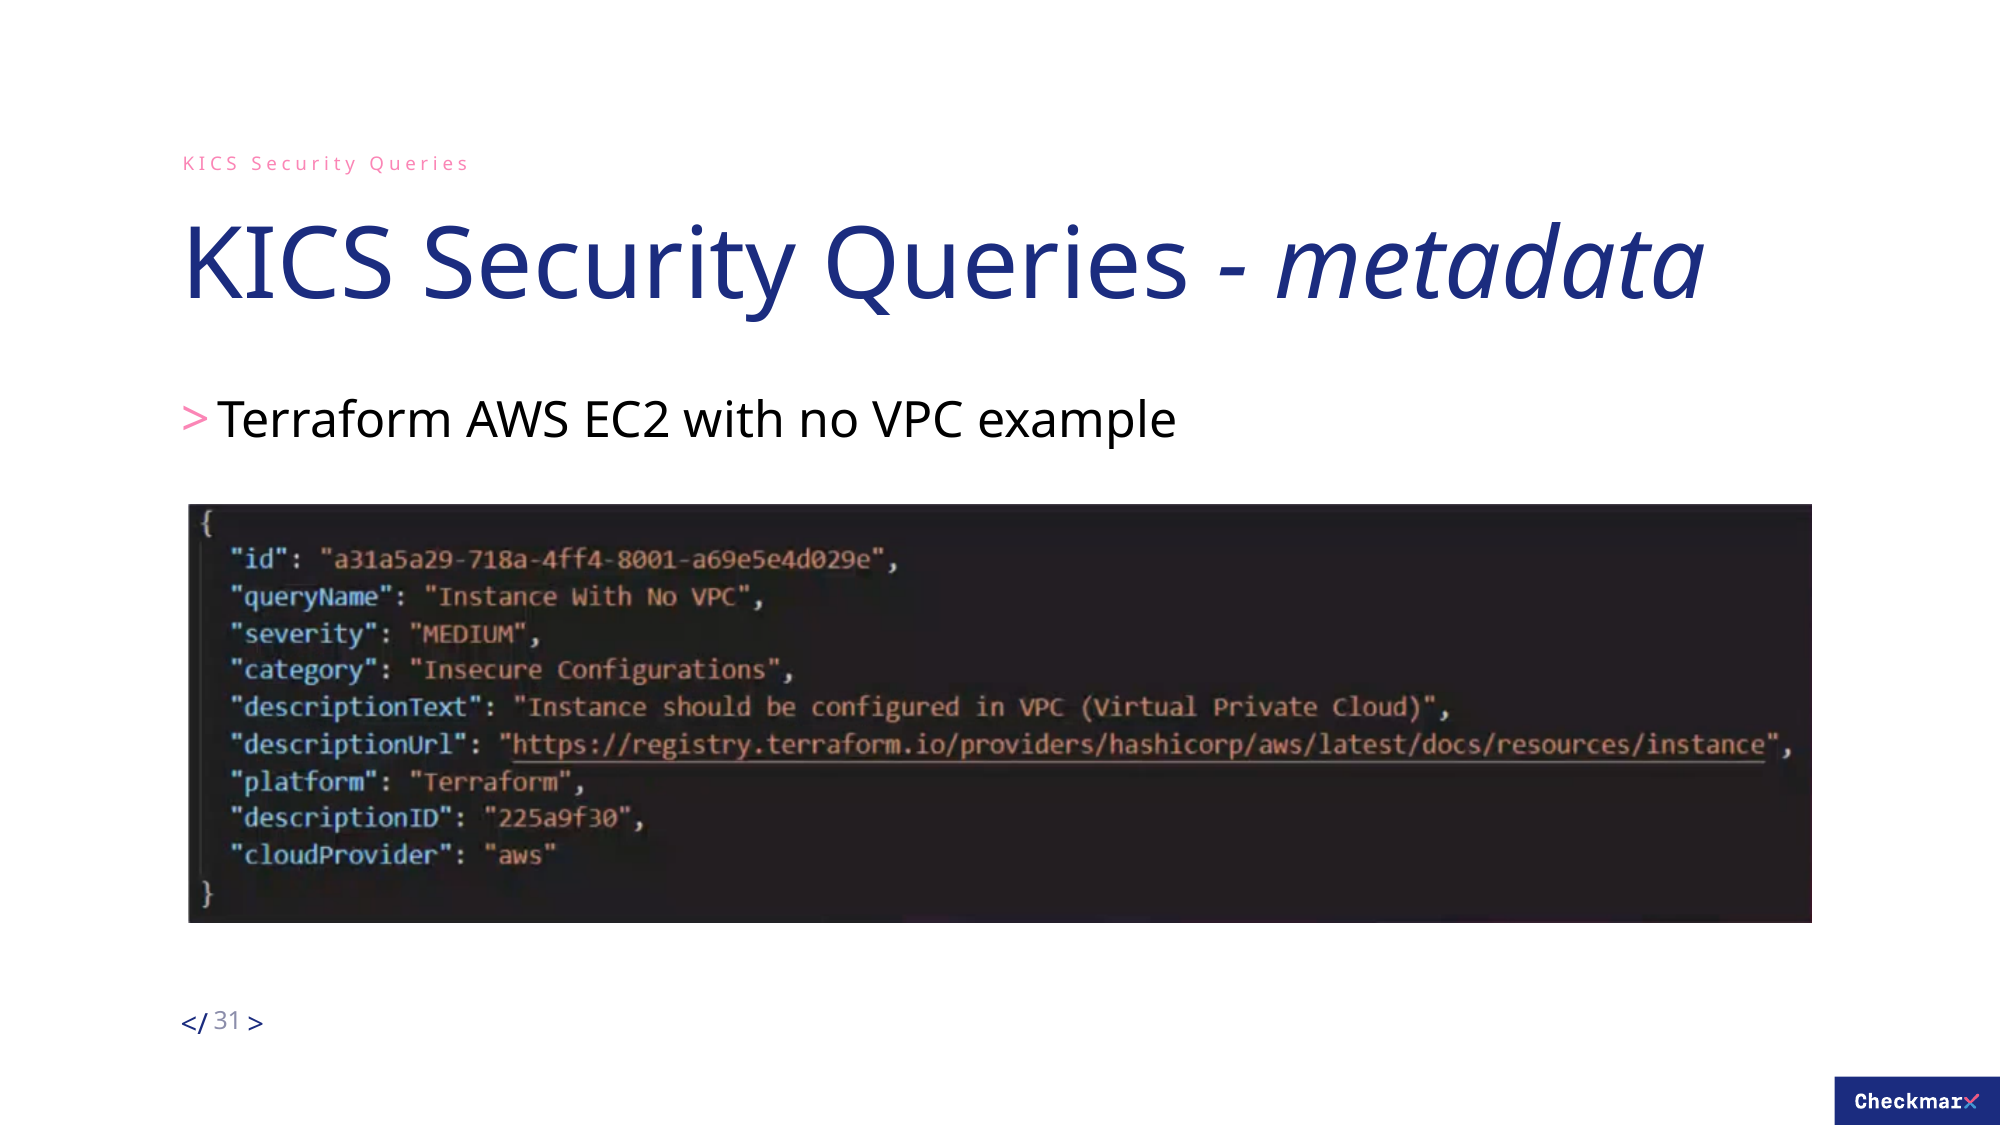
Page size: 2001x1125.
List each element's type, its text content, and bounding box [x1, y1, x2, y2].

slide_number 31 [194, 1011, 262, 1033]
list KICS Security Queries [182, 154, 951, 175]
title KICS Security Queries - metadata [181, 225, 1805, 307]
picture [188, 504, 1812, 923]
list Terraform AWS EC2 with no VPC example [181, 372, 1805, 977]
